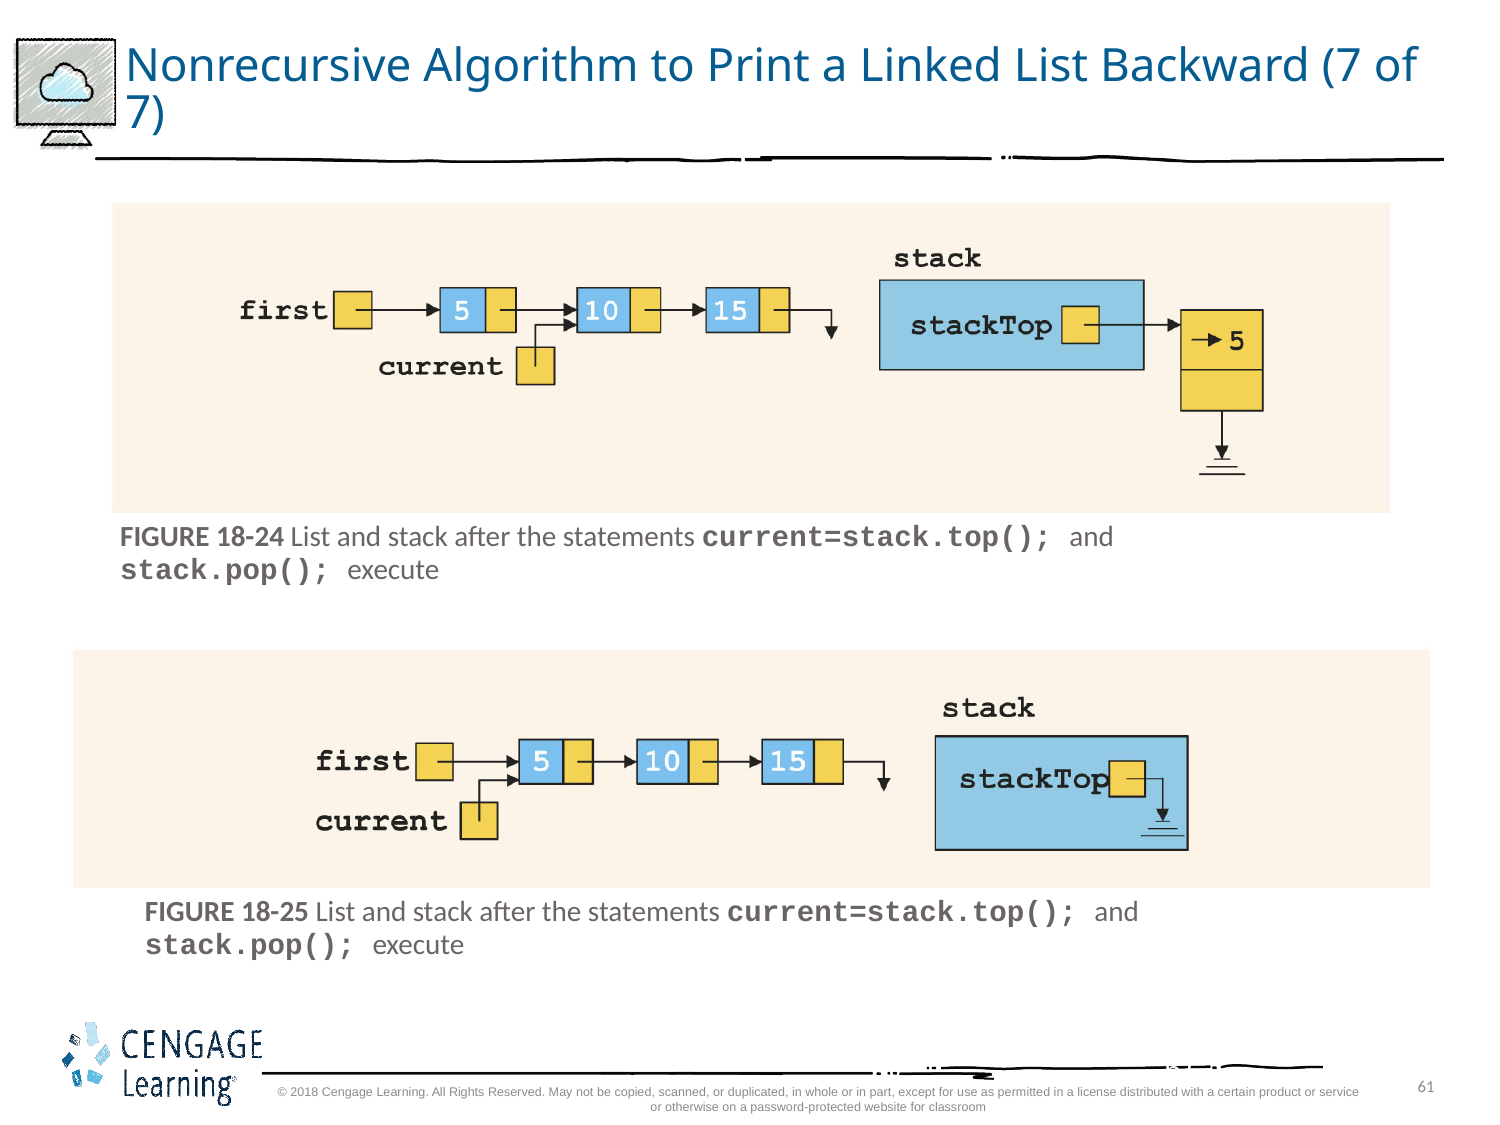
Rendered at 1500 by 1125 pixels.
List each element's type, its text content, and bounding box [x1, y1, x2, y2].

footer © 2018 Cengage Learning. All Rights Reserved. May not be copied, scanned, or duplicated, in whole or in part, except for use as permitted in a license distributed with a certain product or service or otherwise on a password-protected website for classroom [261, 1079, 1375, 1120]
slide_number 61 [1149, 1042, 1500, 1103]
title Nonrecursive Algorithm to Print a Linked List Backward (7 of 7) [125, 66, 1442, 116]
text_box FIGURE 18-24 List and stack after the statements current=stack.top(); and stack.pop(); execute [112, 521, 1253, 594]
list FIGURE 18-25 List and stack after the statements current=stack.top(); and stack.pop(); execute [137, 896, 1278, 970]
picture [95, 155, 1444, 163]
picture [12, 36, 117, 151]
picture [62, 1022, 1149, 1106]
picture [108, 198, 1393, 513]
picture [68, 645, 1433, 888]
